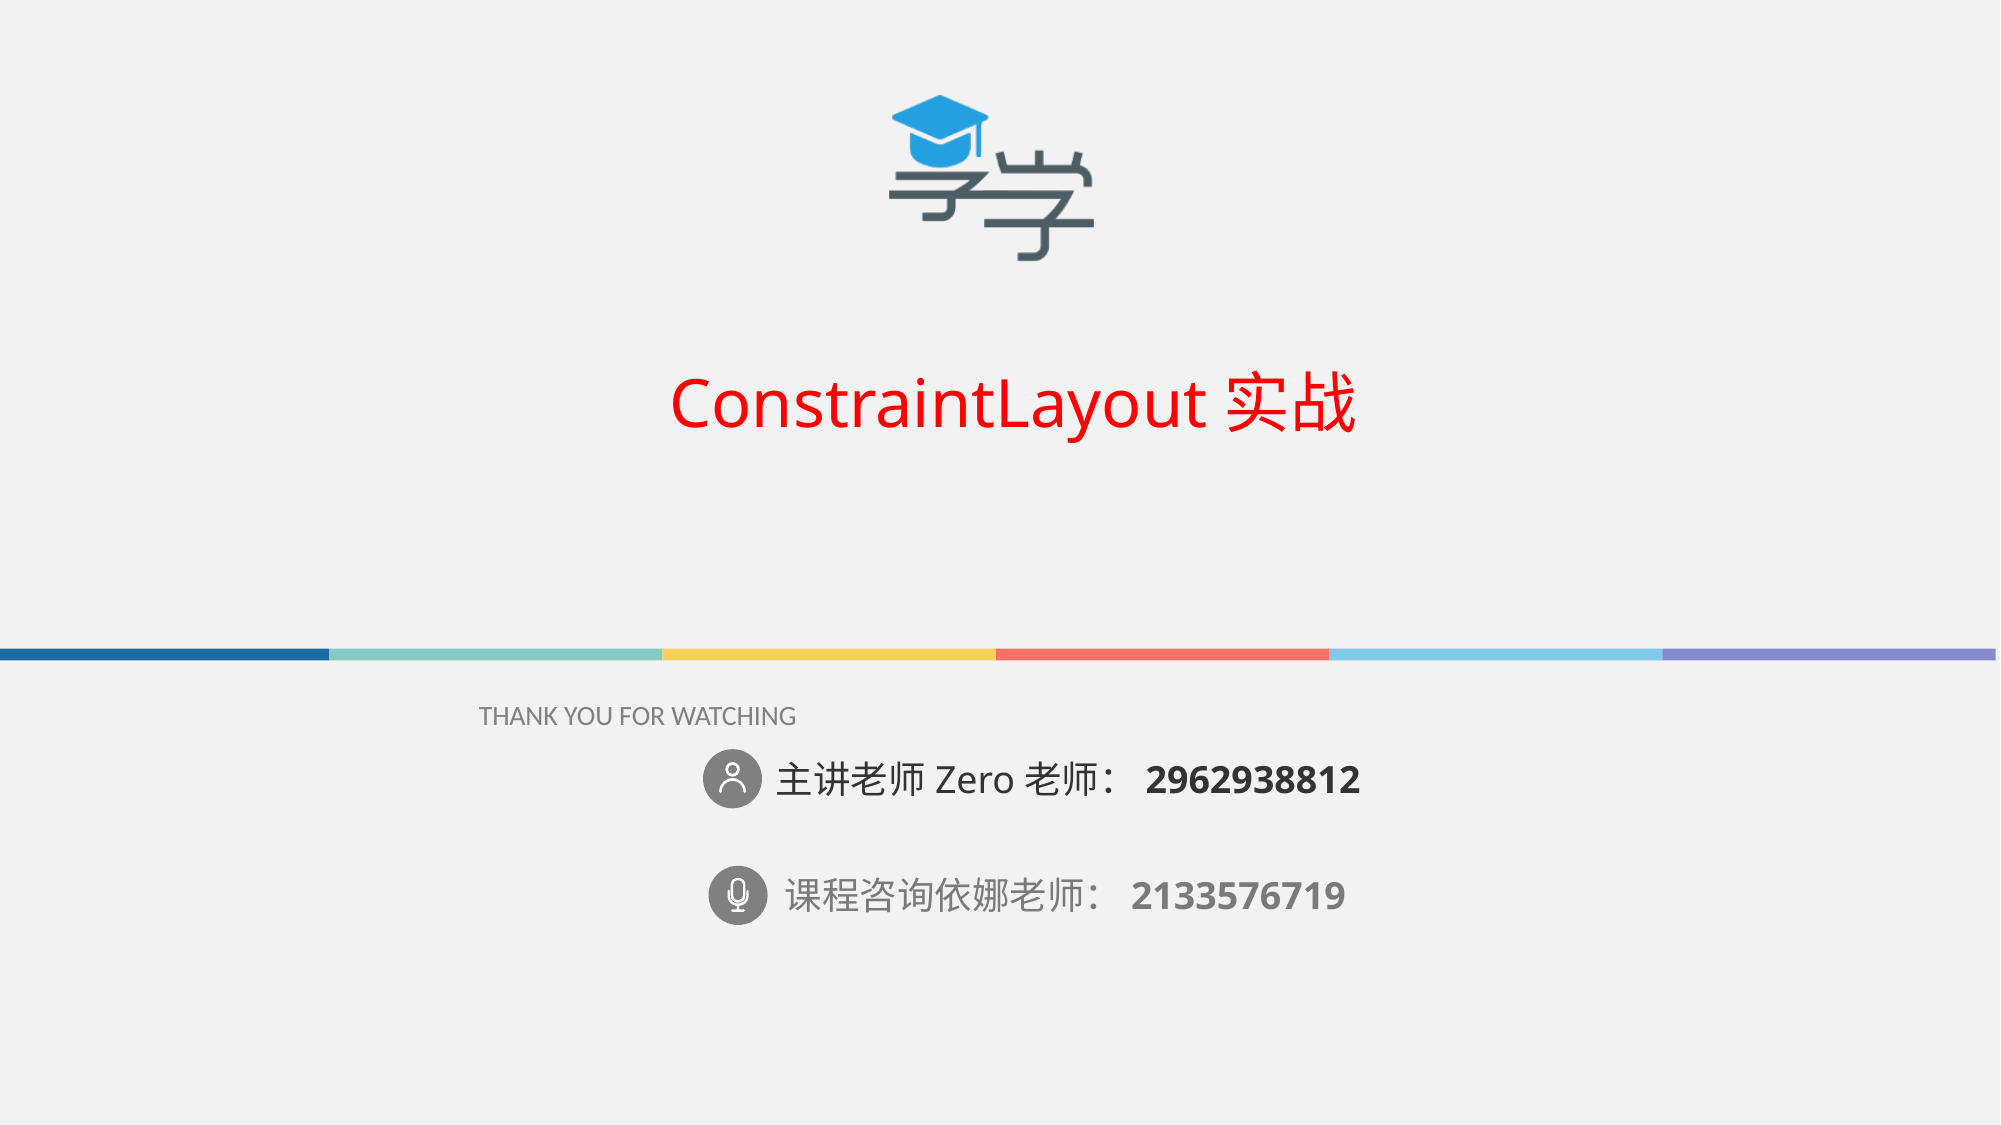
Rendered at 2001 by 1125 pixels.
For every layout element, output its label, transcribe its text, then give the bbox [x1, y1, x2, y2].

text_box THANK YOU FOR WATCHING [463, 690, 1465, 739]
text_box ConstraintLayout实战 [364, 305, 1663, 448]
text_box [702, 748, 1375, 810]
picture [881, 68, 1101, 288]
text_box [0, 648, 1997, 661]
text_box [708, 864, 1366, 926]
